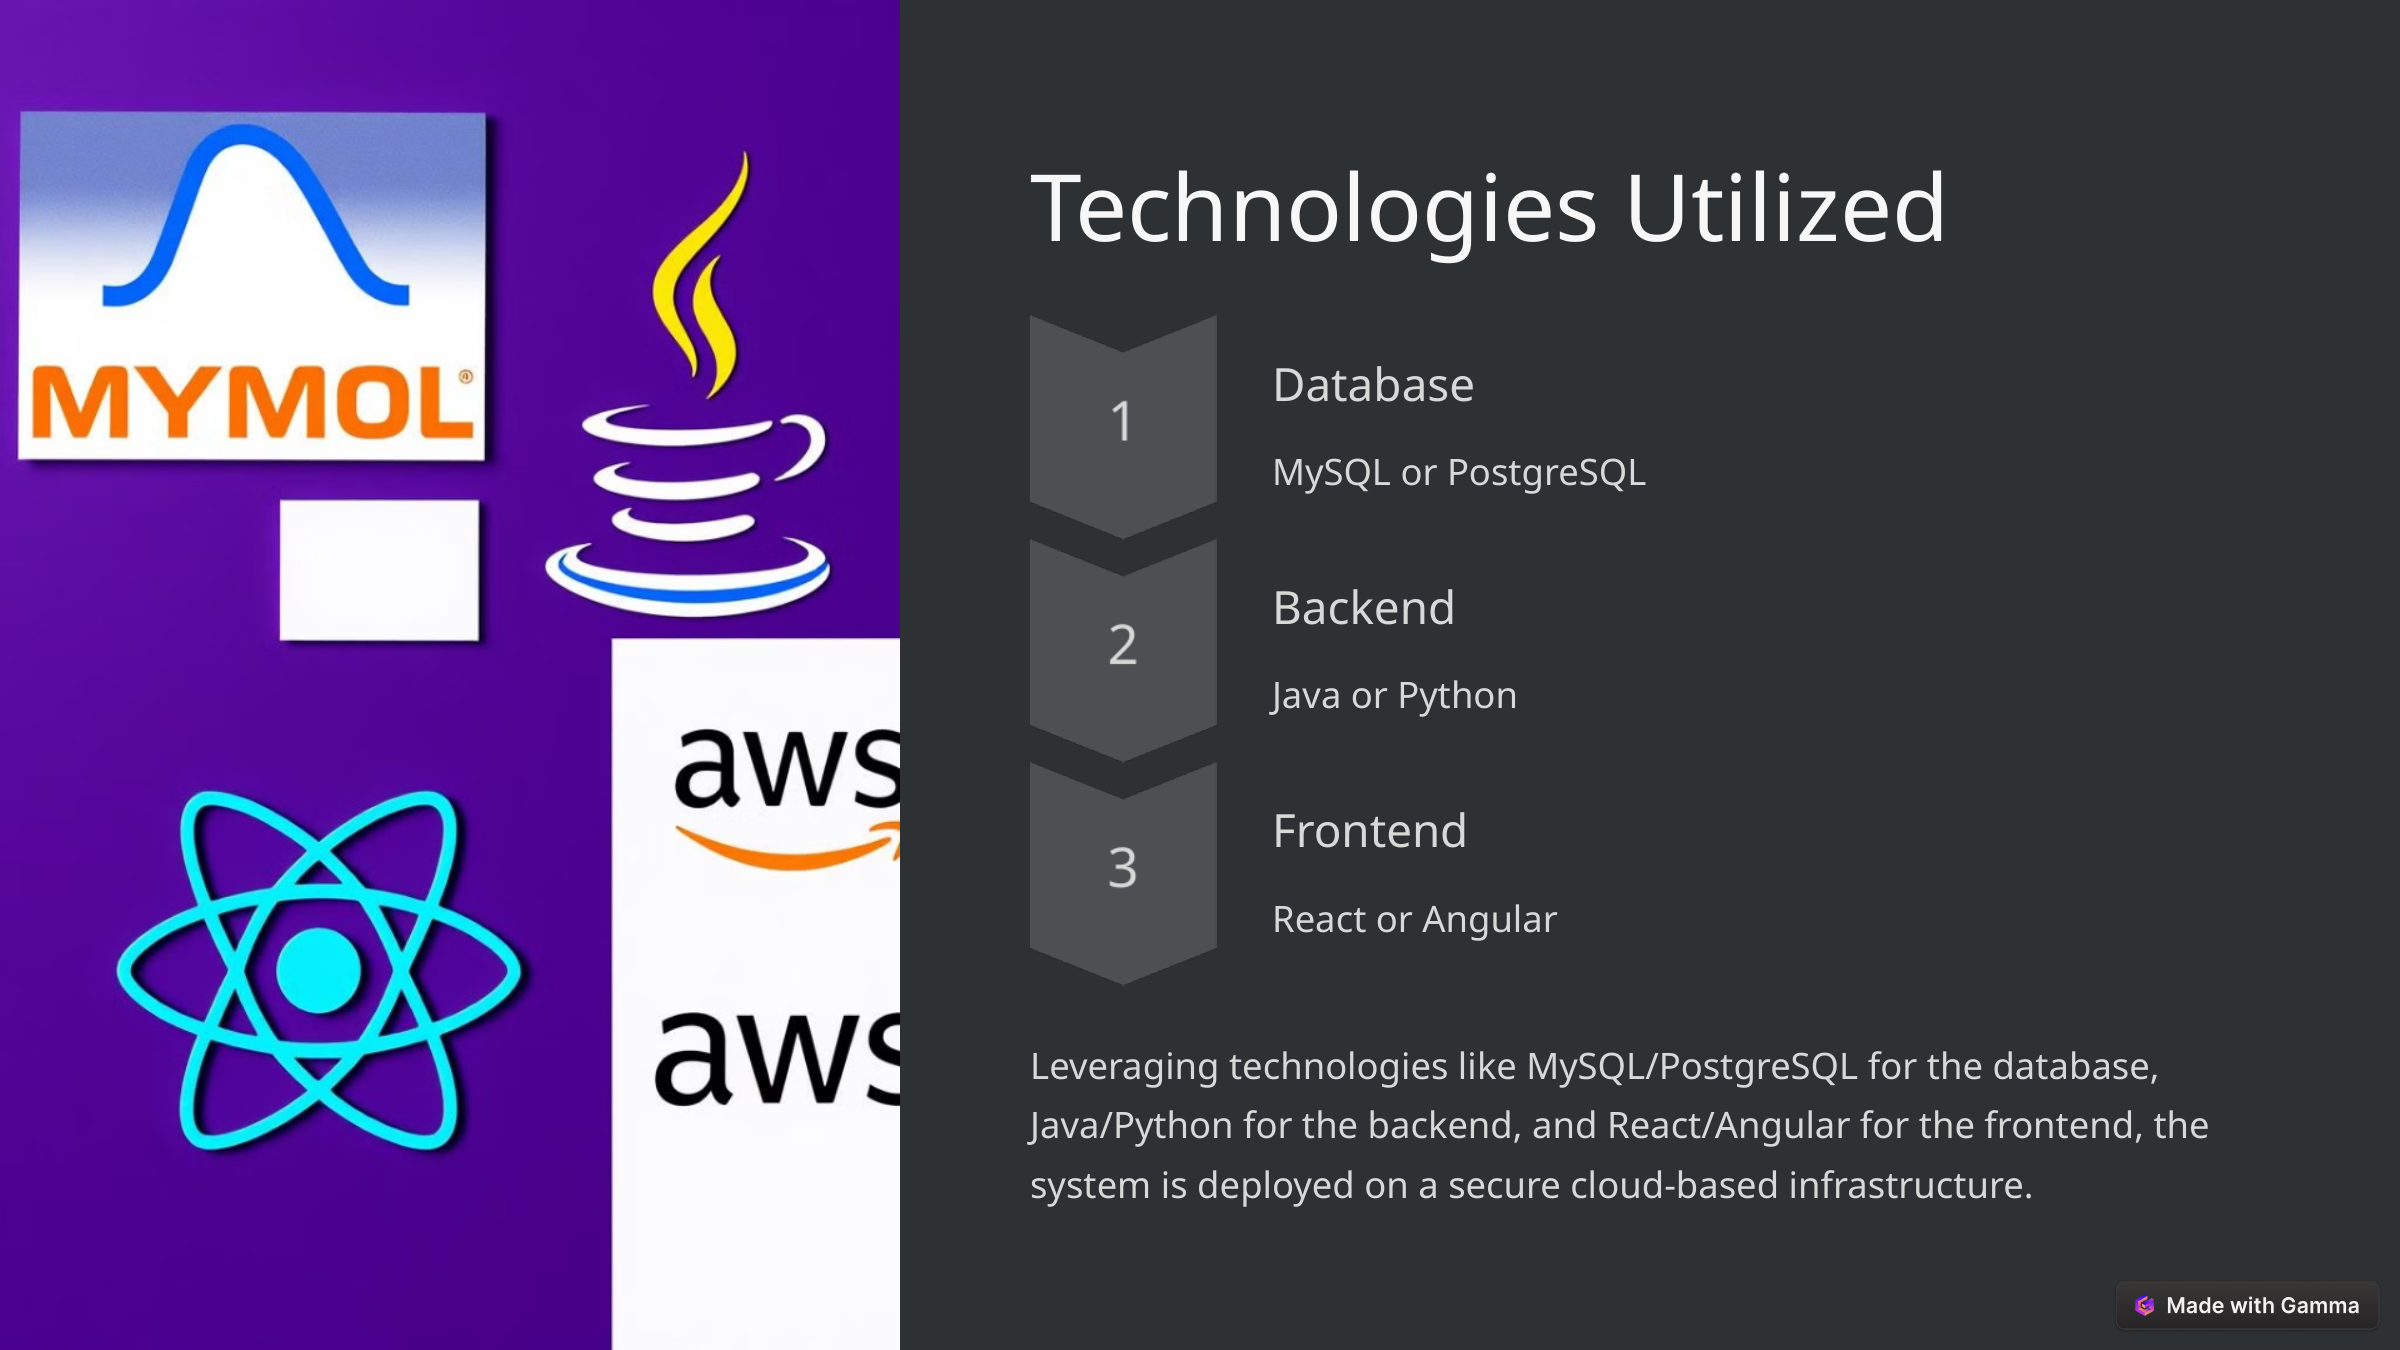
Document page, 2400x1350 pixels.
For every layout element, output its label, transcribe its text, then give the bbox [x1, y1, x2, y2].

text_box Technologies Utilized [1030, 143, 1961, 261]
text_box MySQL or PostgreSQL [1272, 433, 2270, 493]
picture [2106, 1271, 2389, 1339]
text_box Java or Python [1272, 656, 2270, 717]
picture [0, 0, 900, 1350]
text_box Backend [1271, 576, 1738, 635]
picture [1030, 315, 1217, 986]
text_box Frontend [1271, 799, 1738, 858]
text_box Leveraging technologies like MySQL/PostgreSQL for the database, Java/Python for the backend, and React/Angular for the frontend, the system is deployed on a secure cloud-based infrastructure. [1030, 1027, 2270, 1206]
text_box Database [1271, 353, 1738, 412]
text_box React or Angular [1272, 880, 2270, 940]
